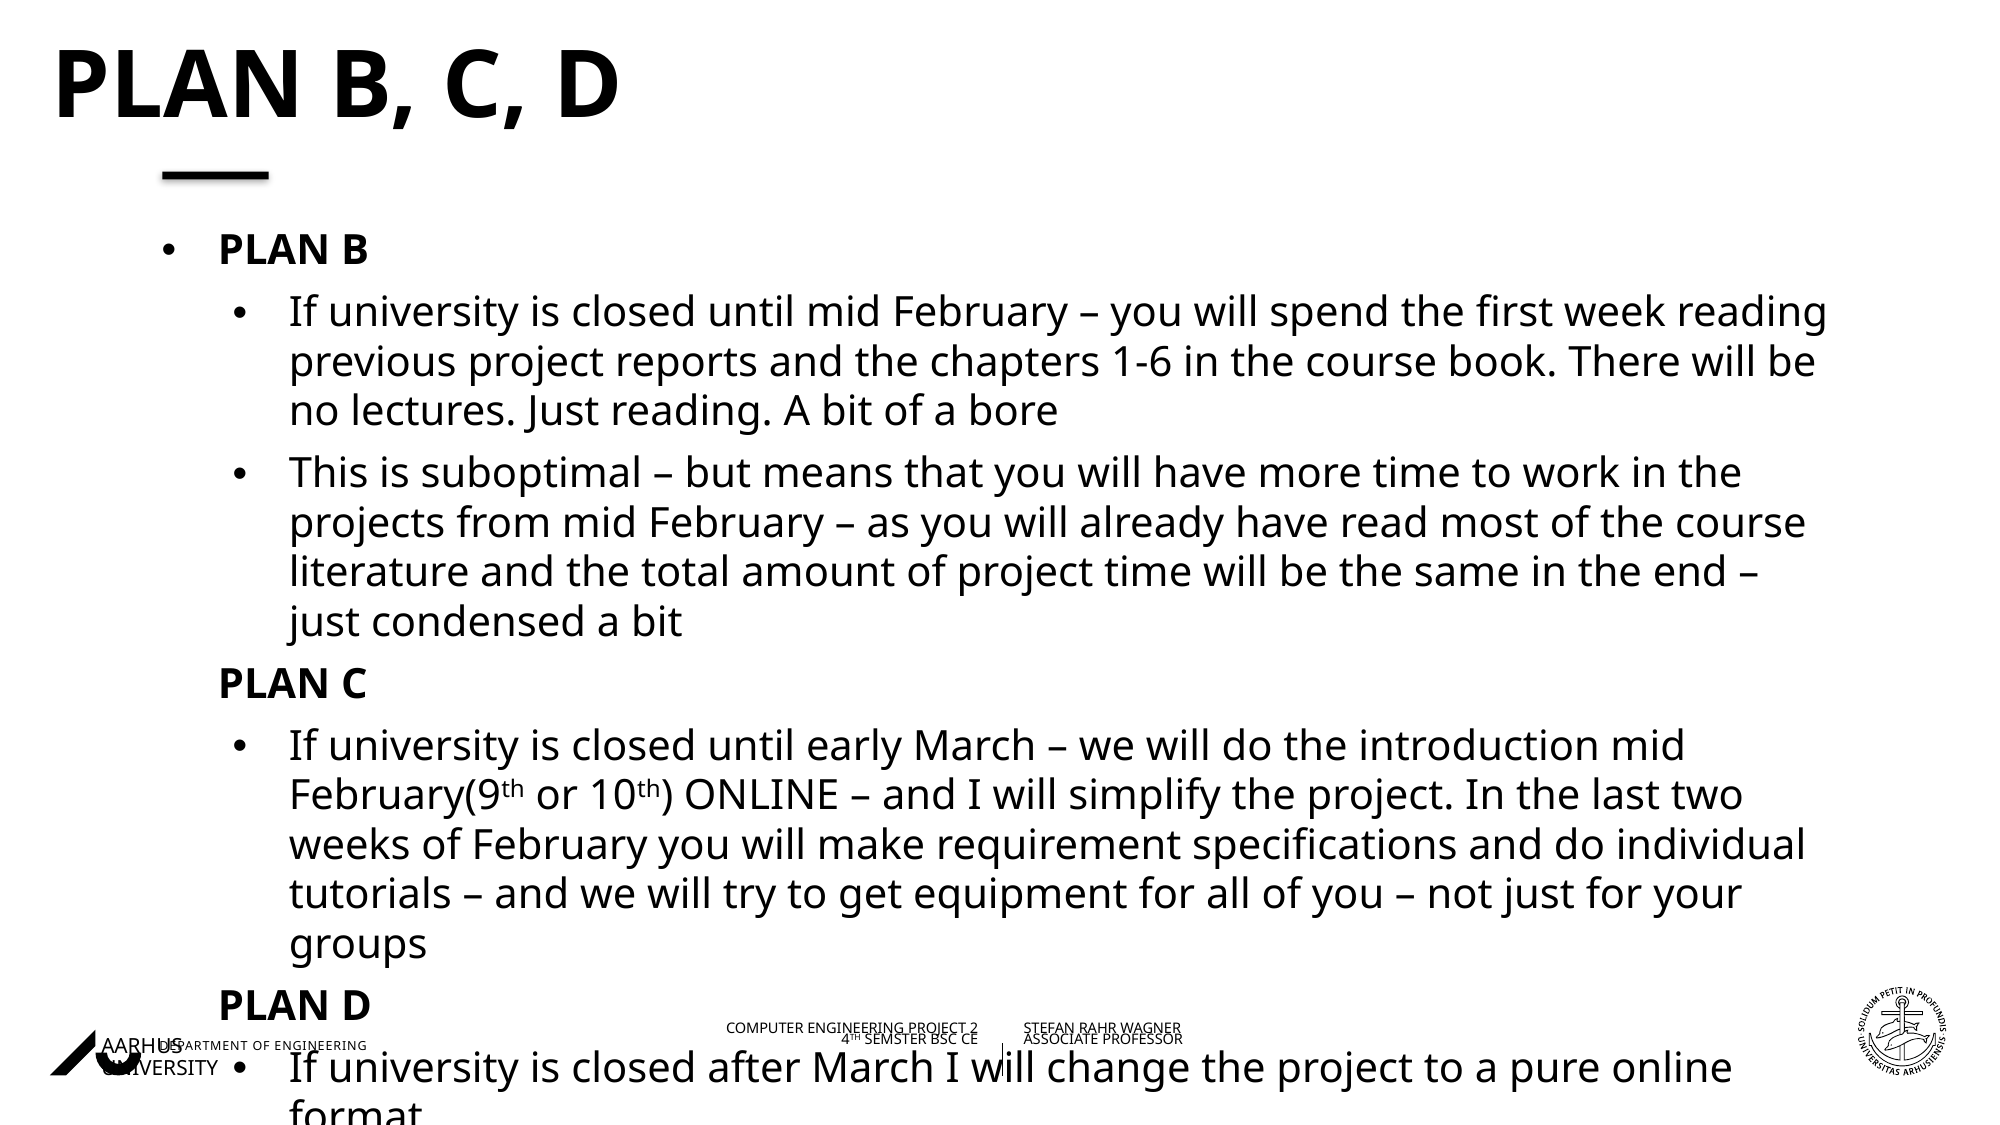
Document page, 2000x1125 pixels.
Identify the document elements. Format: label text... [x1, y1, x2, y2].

title PLAN B, C, D [51, 37, 1948, 162]
list PLAN B If university is closed until mid February – you will spend the first week reading previous project reports and the chapters 1-6 in the course book. There will be no lectures. Just reading. A bit of a bore This is suboptimal – but means that you will have more time to work in the projects from mid February – as you will already have read most of the course literature and the total amount of project time will be the same in the end – just condensed a bit PLAN C If university is closed until early March – we will do the introduction mid February(9th or 10th) ONLINE – and I will simplify the project. In the last two weeks of February you will make requirement specifications and do individual tutorials – and we will try to get equipment for all of you – not just for your groups PLAN D If university is closed after March I will change the project to a pure online format [161, 224, 1839, 968]
